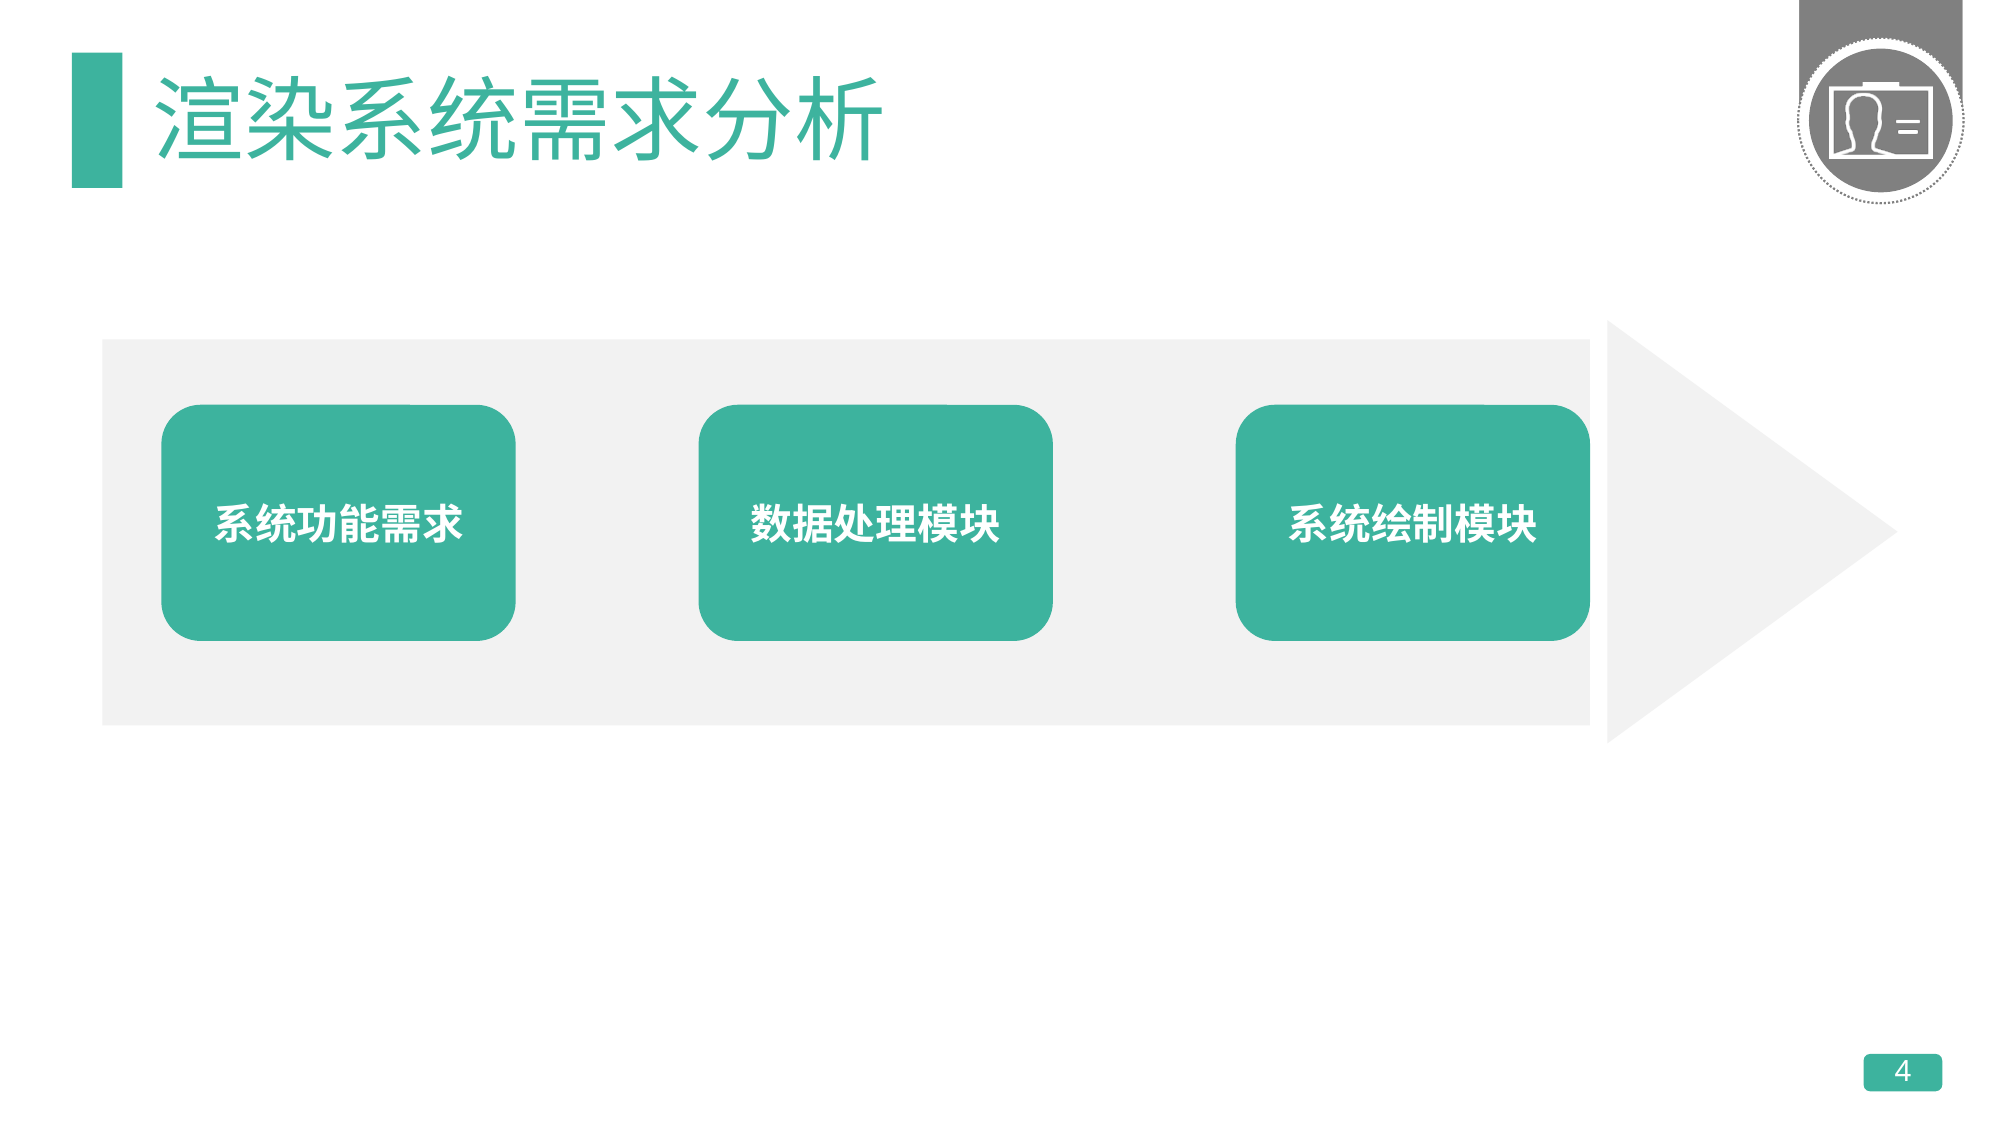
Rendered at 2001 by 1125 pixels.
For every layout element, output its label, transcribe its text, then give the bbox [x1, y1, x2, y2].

slide_number 4 [1677, 1042, 2000, 1103]
title 渲染系统需求分析 [137, 59, 1798, 188]
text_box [102, 320, 1898, 744]
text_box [1798, 0, 1964, 204]
